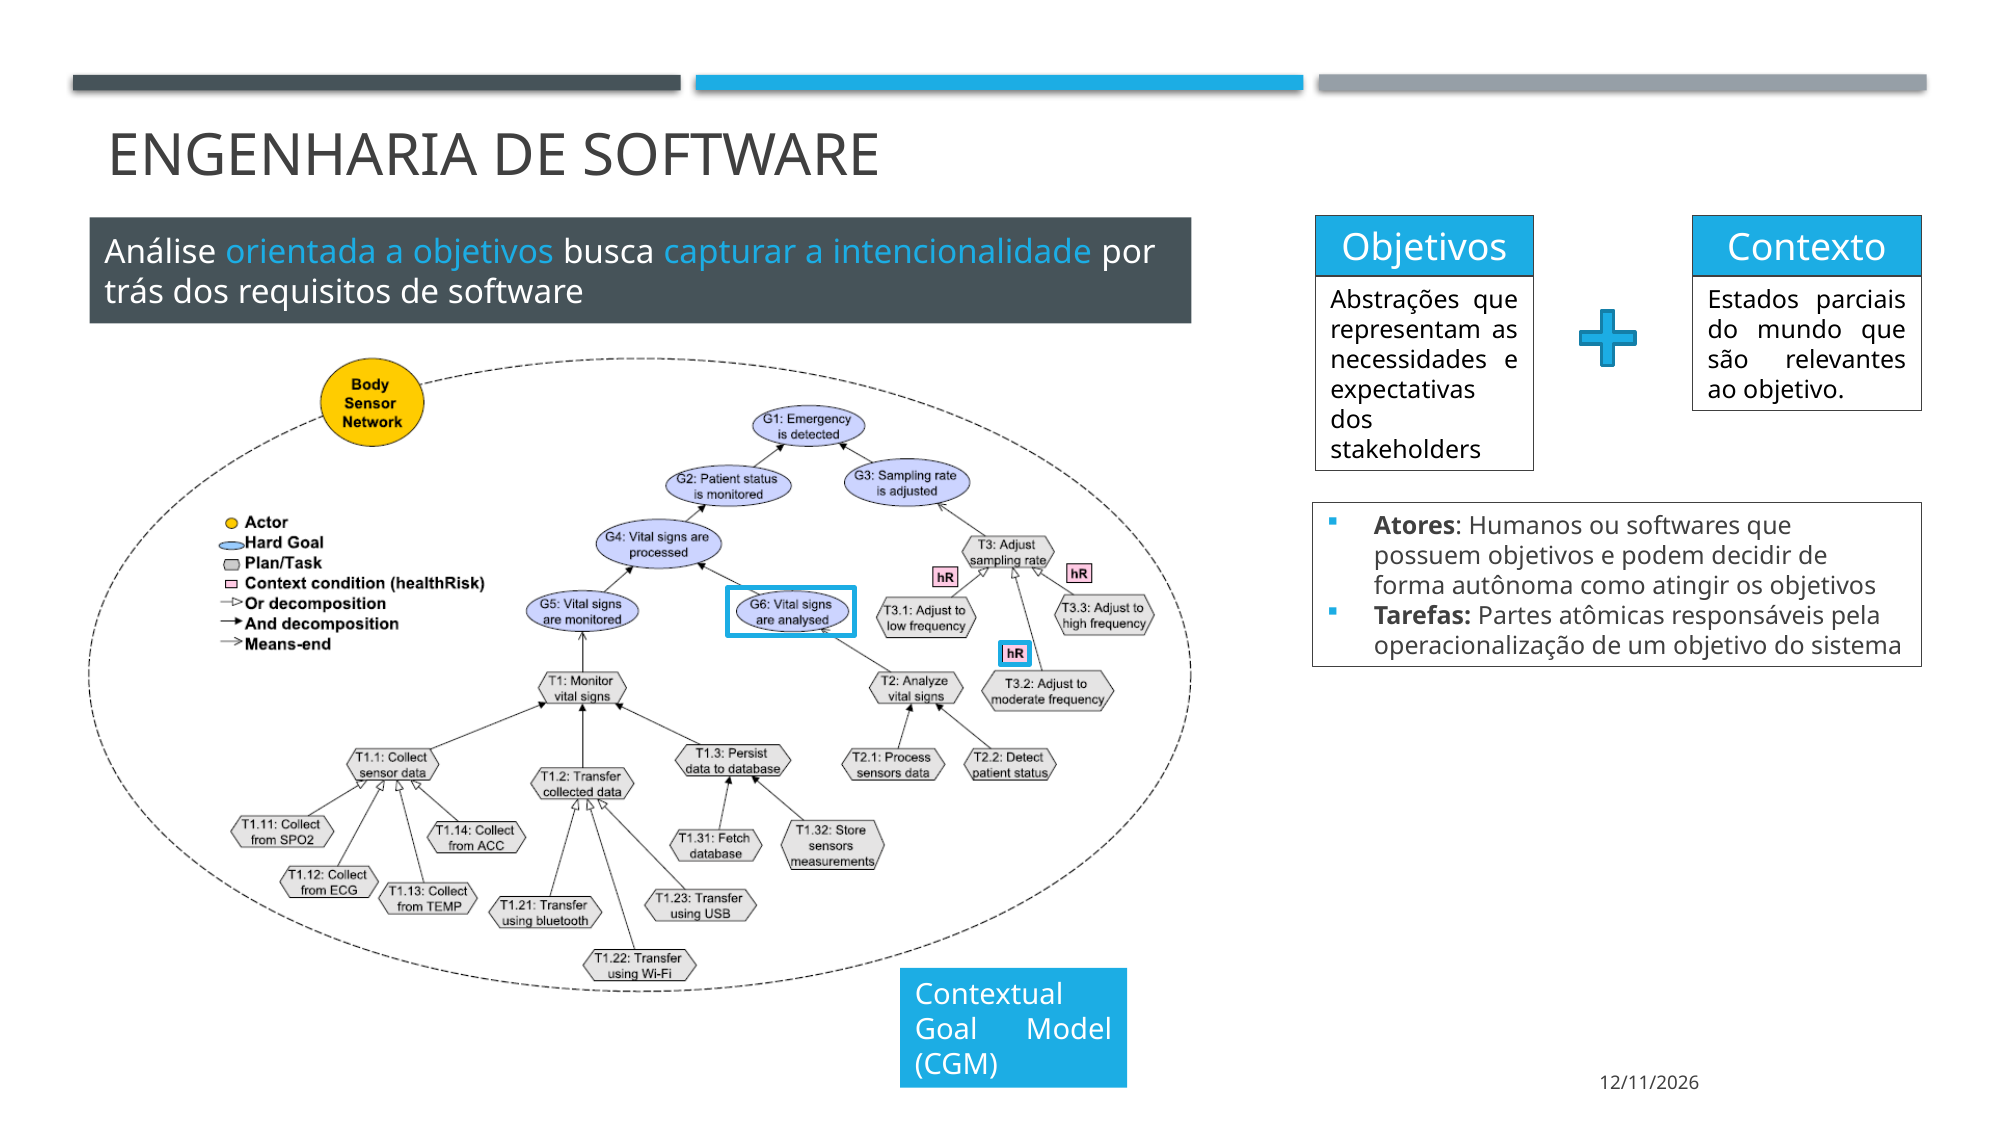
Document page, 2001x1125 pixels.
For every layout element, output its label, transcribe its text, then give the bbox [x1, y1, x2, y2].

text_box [1692, 215, 1922, 414]
text_box Análise orientada a objetivos busca capturar a intencionalidade por trás dos requisitos de software [88, 216, 1193, 325]
text_box Contextual Goal Model (CGM) [900, 1011, 1128, 1088]
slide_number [1247, 1053, 1715, 1114]
text_box Engenharia de Software [92, 97, 1818, 195]
picture [61, 346, 1220, 1002]
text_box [1315, 215, 1534, 444]
text_box [1579, 309, 1637, 367]
text_box Atores: Humanos ou softwares que possuem objetivos e podem decidir de forma autônoma como atingir os objetivos Tarefas: Partes atômicas responsáveis pela operacionalização de um objetivo do sistema [1312, 502, 1922, 667]
